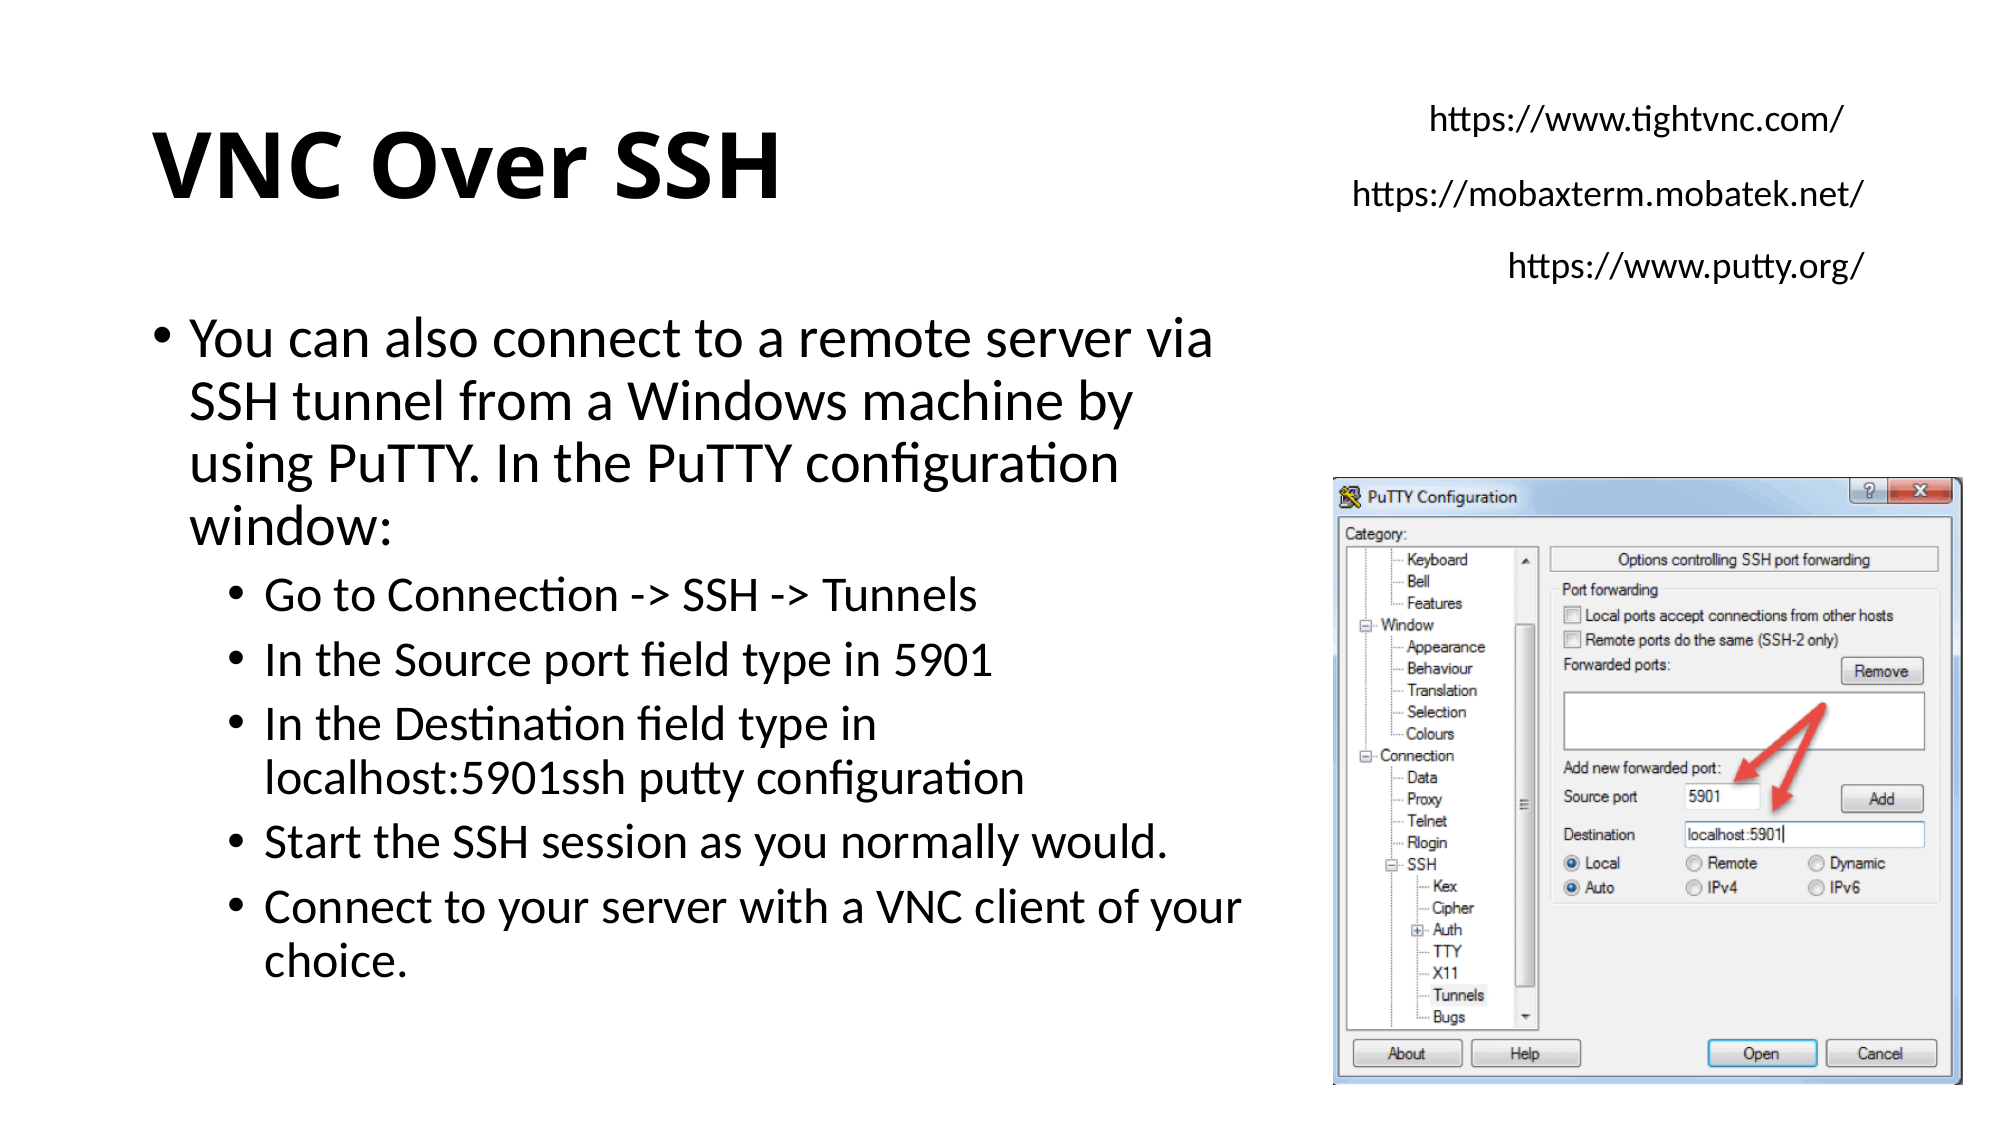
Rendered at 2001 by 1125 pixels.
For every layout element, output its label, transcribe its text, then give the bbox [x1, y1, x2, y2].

text_box https://mobaxterm.mobatek.net/ [1337, 161, 1880, 221]
list You can also connect to a remote server via SSH tunnel from a Windows machine by using PuTTY. In the PuTTY configuration window: Go to Connection -> SSH -> Tunnels In the Source port field type in 5901 In the Destination field type in localhost:5901ssh putty configuration Start the SSH session as you normally would. Connect to your server with a VNC client of your choice. [137, 299, 1261, 659]
title VNC Over SSH [137, 59, 1863, 278]
picture [1333, 477, 1963, 1085]
text_box https://www.tightvnc.com/ [1413, 86, 1860, 147]
list You can also connect to a remote server via SSH tunnel from a Windows machine by using PuTTY. In the PuTTY configuration window: Go to Connection -> SSH -> Tunnels In the Source port field type in 5901 In the Destination field type in localhost:5901ssh putty configuration Start the SSH session as you normally would. Connect to your server with a VNC client of your choice. [137, 720, 1261, 1059]
text_box [119, 659, 1333, 720]
text_box https://www.putty.org/ [1493, 233, 1880, 294]
